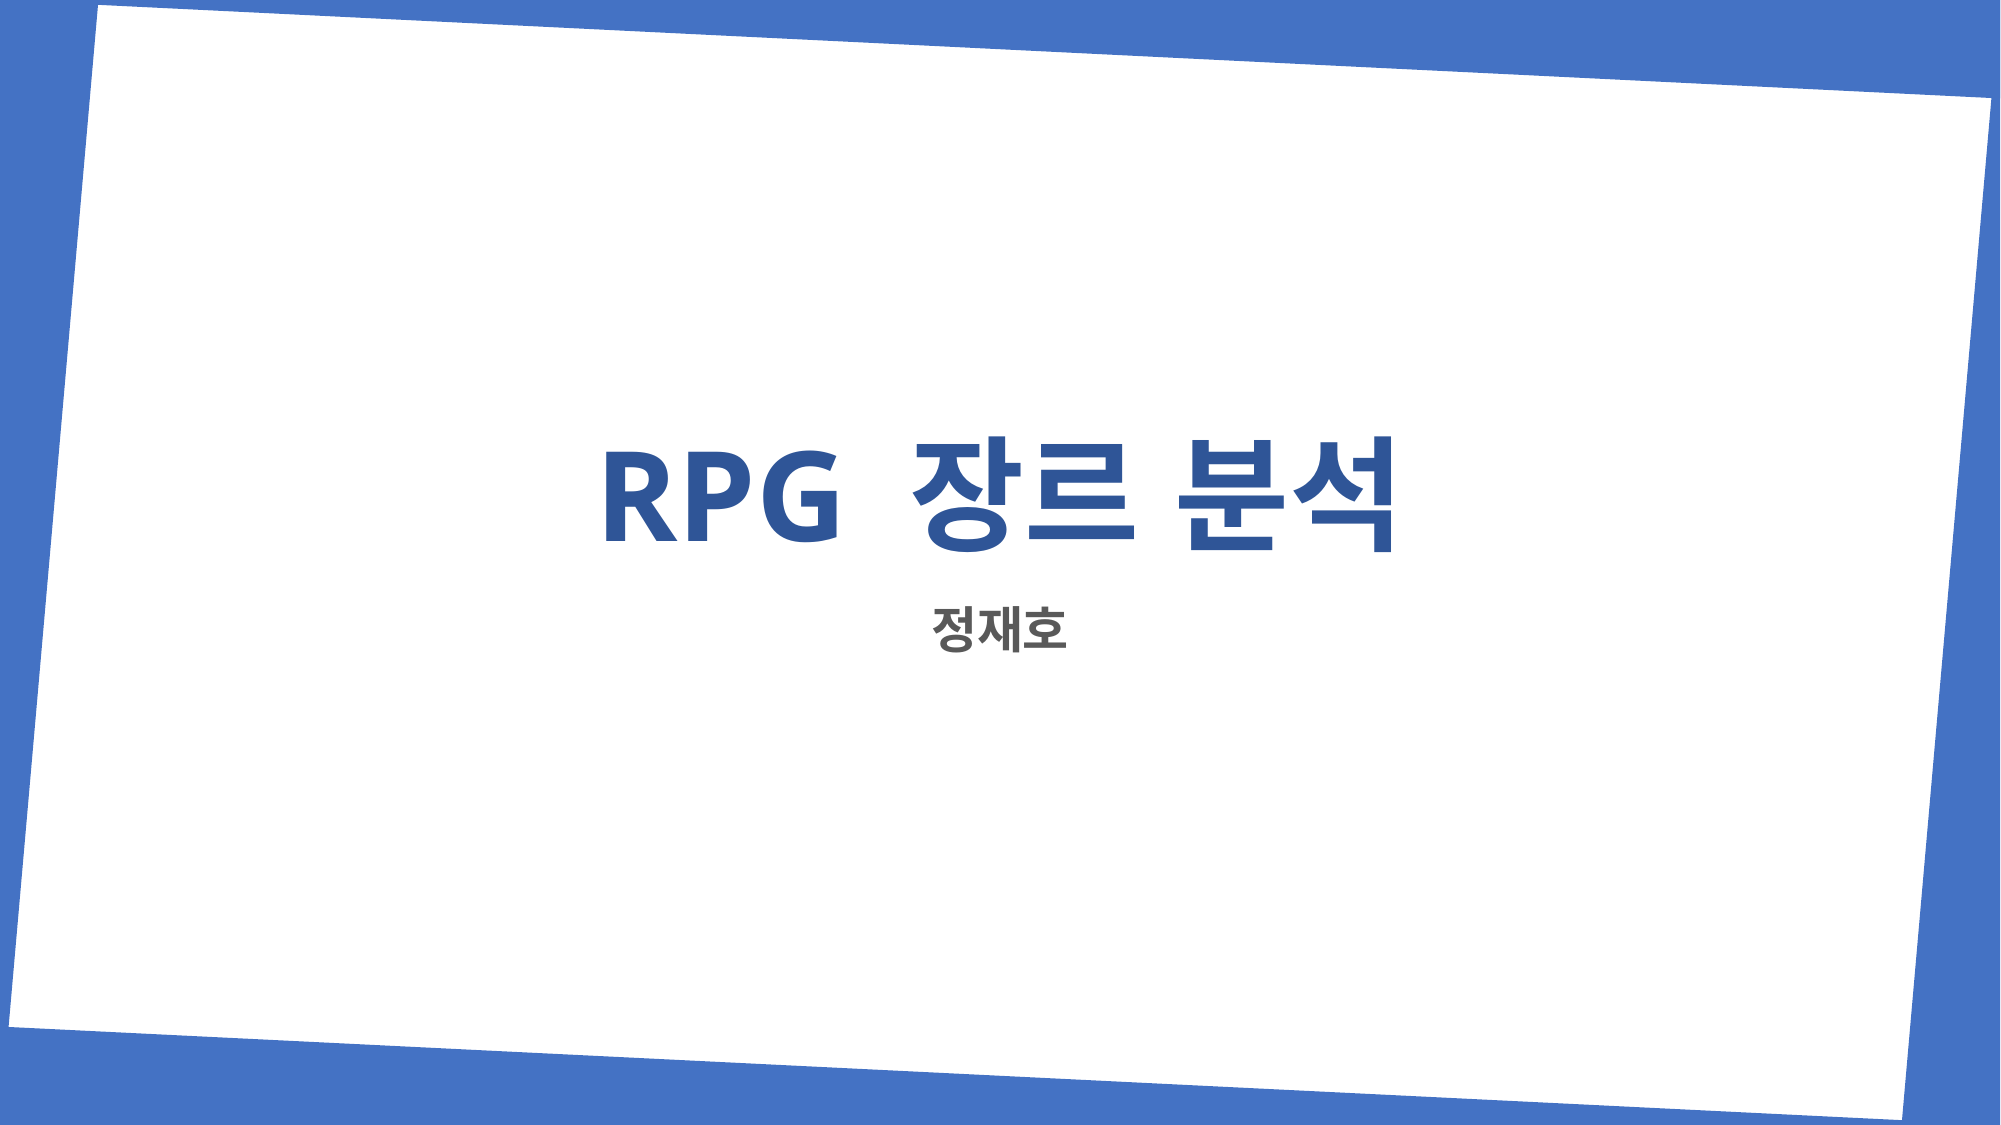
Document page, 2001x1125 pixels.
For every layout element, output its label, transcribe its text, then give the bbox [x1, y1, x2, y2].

title RPG 장르 분석 [249, 184, 1750, 576]
subtitle 정재호 [249, 590, 1750, 863]
